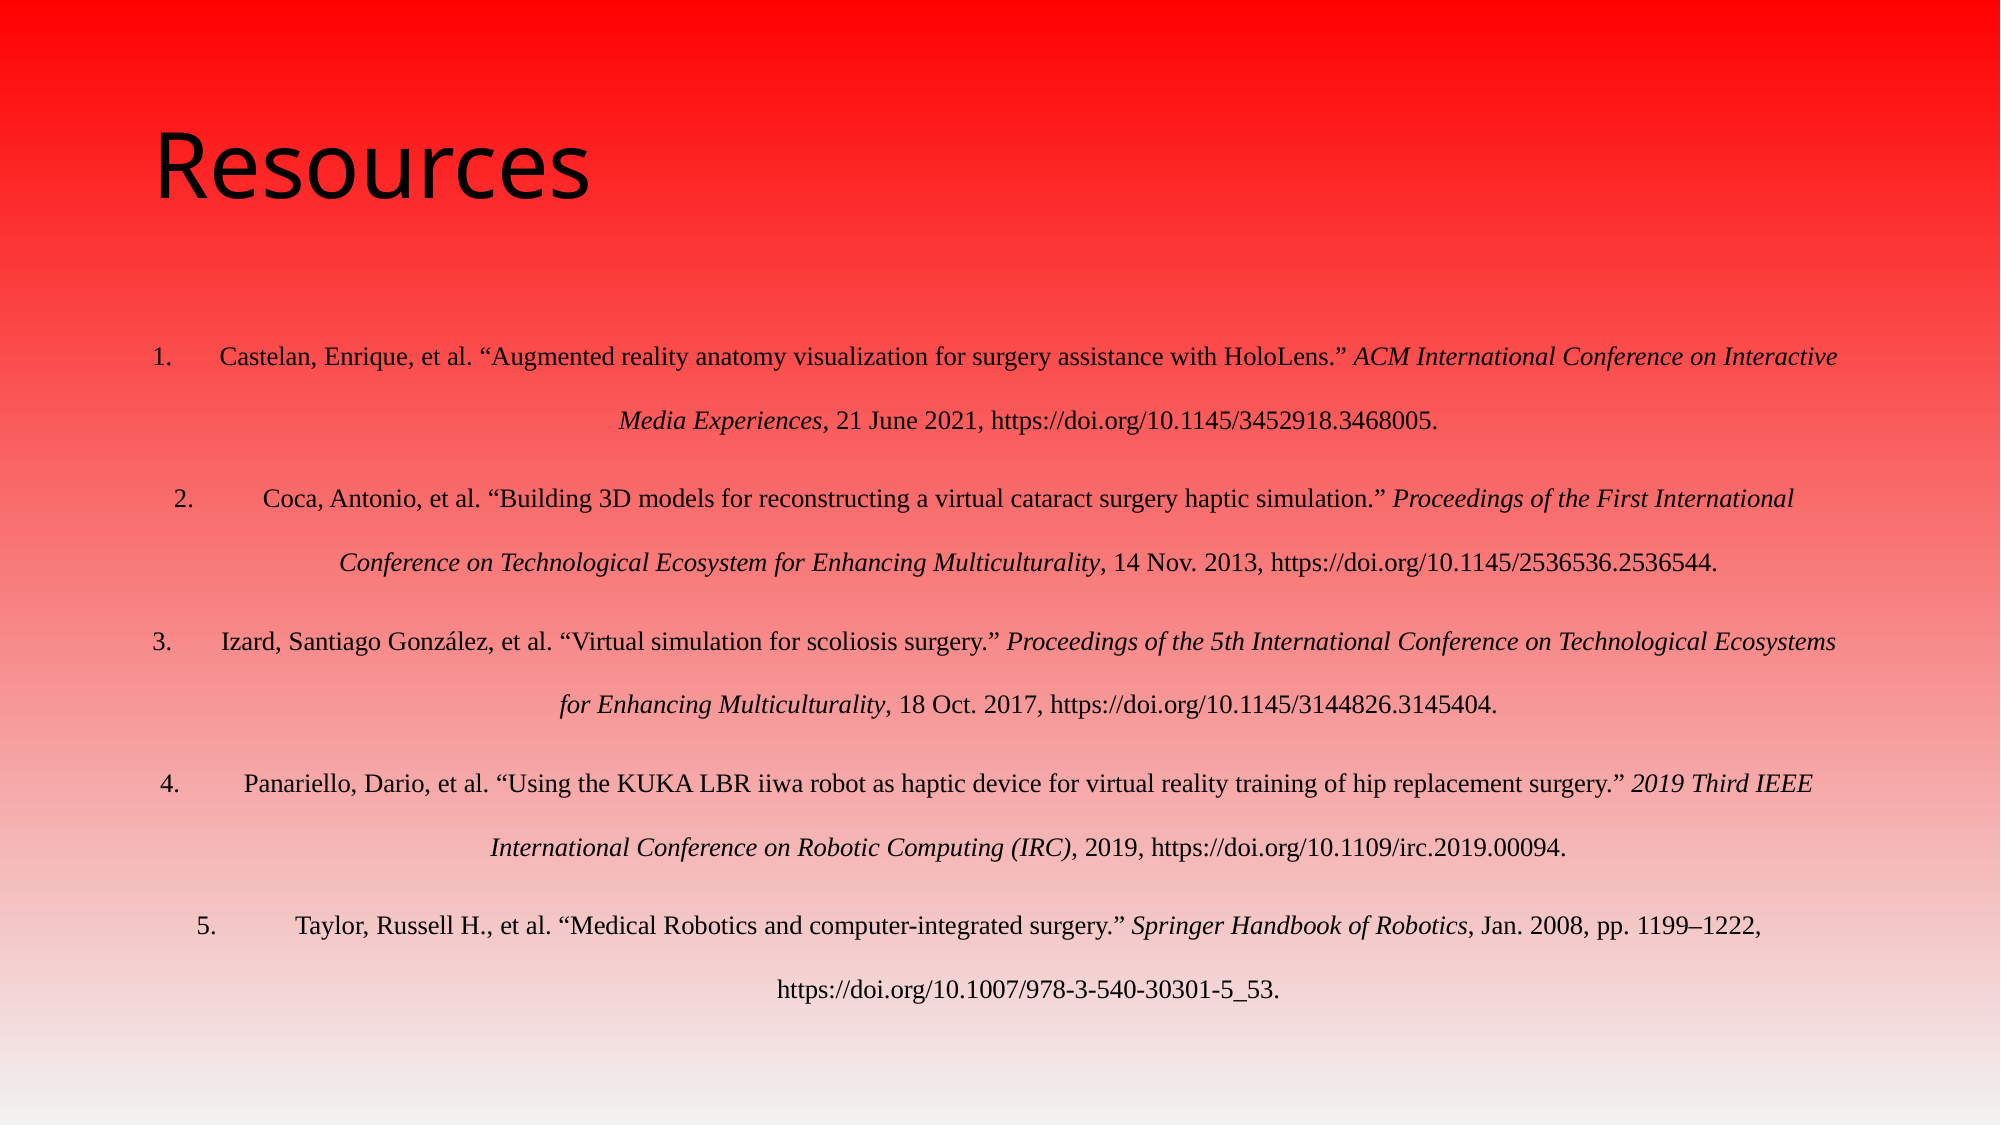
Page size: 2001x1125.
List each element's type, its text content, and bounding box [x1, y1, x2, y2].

title Resources [137, 59, 1863, 278]
list Castelan, Enrique, et al. “Augmented reality anatomy visualization for surgery assistance with HoloLens.” ACM International Conference on Interactive Media Experiences, 21 June 2021, https://doi.org/10.1145/3452918.3468005. Coca, Antonio, et al. “Building 3D models for reconstructing a virtual cataract surgery haptic simulation.” Proceedings of the First International Conference on Technological Ecosystem for Enhancing Multiculturality, 14 Nov. 2013, https://doi.org/10.1145/2536536.2536544. Izard, Santiago González, et al. “Virtual simulation for scoliosis surgery.” Proceedings of the 5th International Conference on Technological Ecosystems for Enhancing Multiculturality, 18 Oct. 2017, https://doi.org/10.1145/3144826.3145404. Panariello, Dario, et al. “Using the KUKA LBR iiwa robot as haptic device for virtual reality training of hip replacement surgery.” 2019 Third IEEE International Conference on Robotic Computing (IRC), 2019, https://doi.org/10.1109/irc.2019.00094. Taylor, Russell H., et al. “Medical Robotics and computer-integrated surgery.” Springer Handbook of Robotics, Jan. 2008, pp. 1199–1222, https://doi.org/10.1007/978-3-540-30301-5_53. [137, 299, 1863, 1014]
